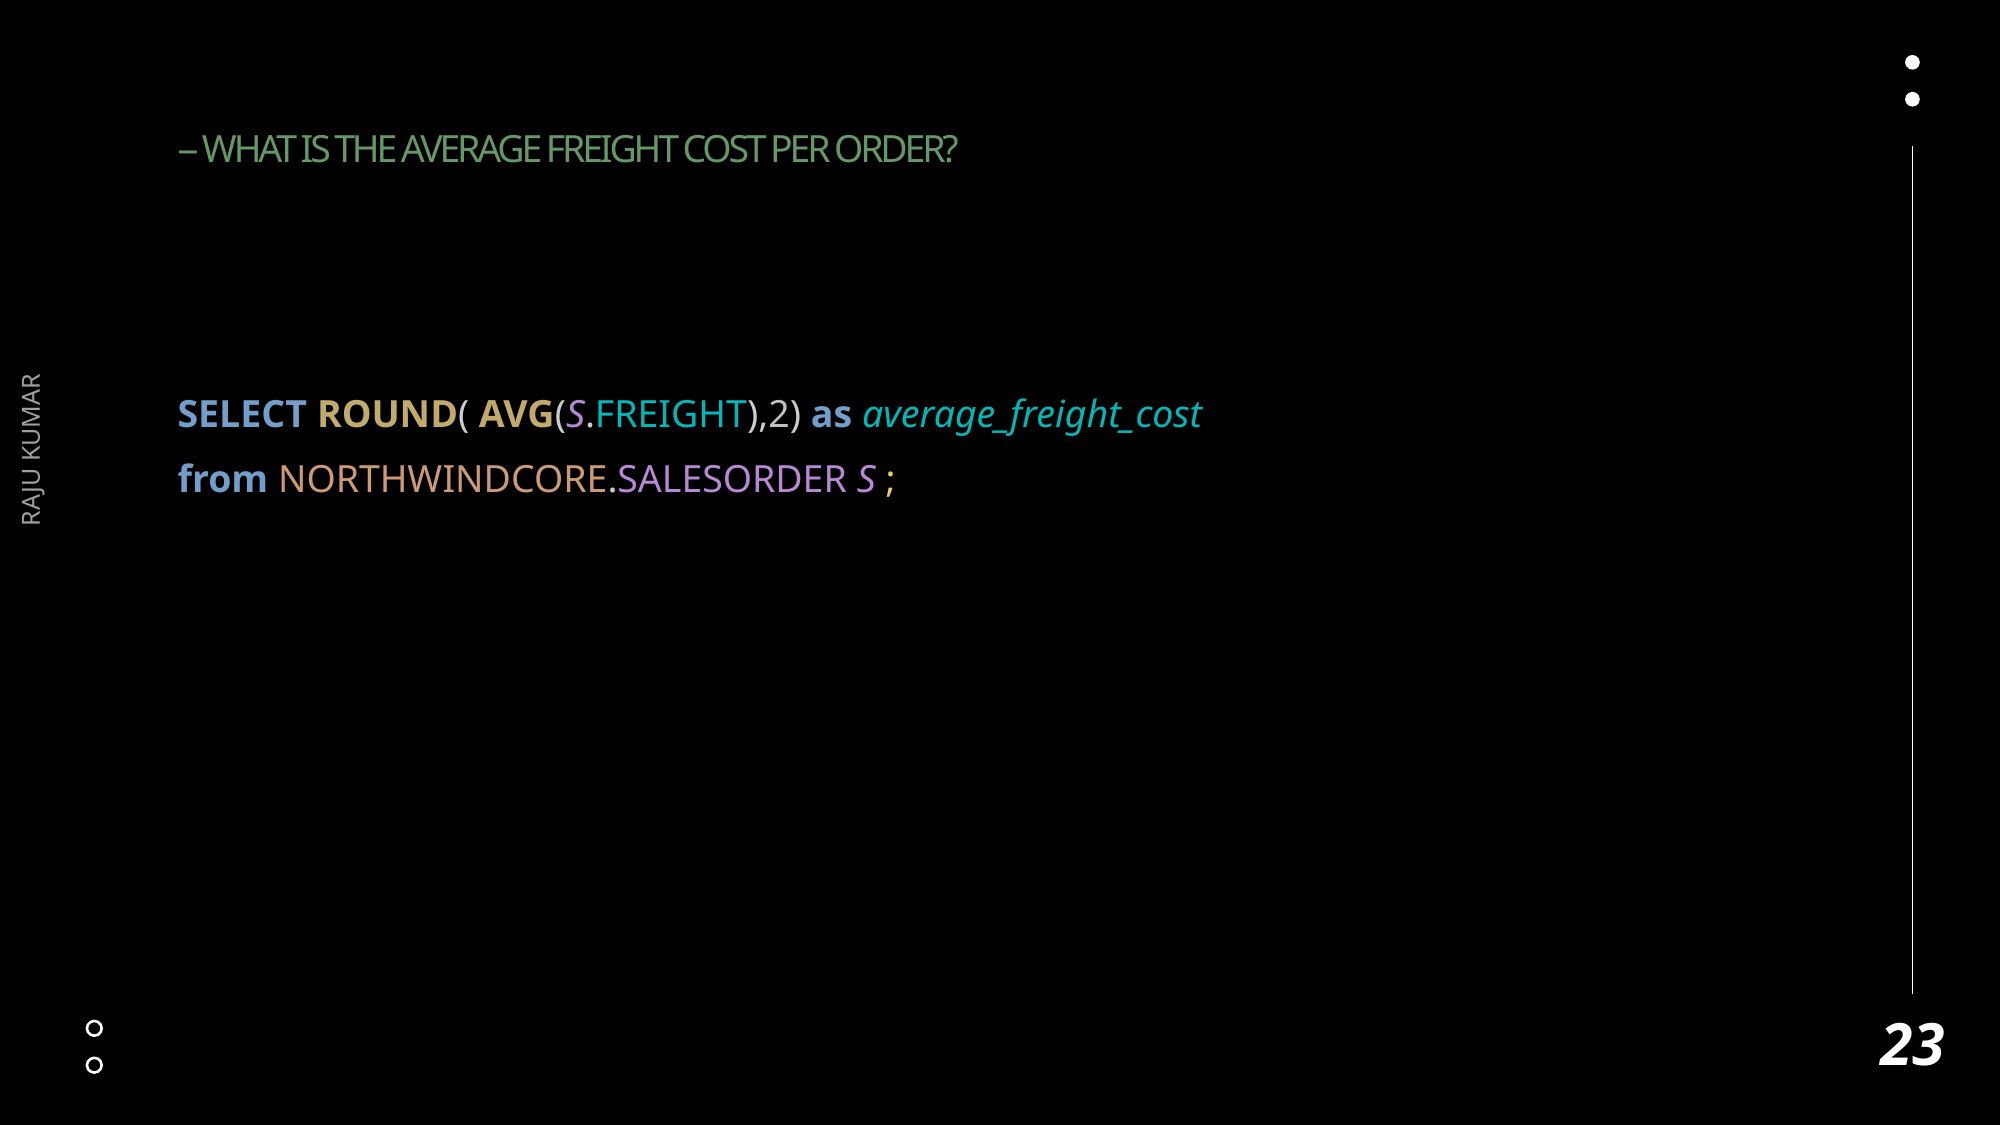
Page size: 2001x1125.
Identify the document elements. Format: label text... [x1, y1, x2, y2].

slide_number 23 [1853, 1024, 1972, 1070]
title -- What is the average freight cost per order? [177, 99, 1828, 206]
text_box RAJU KUMAR [0, 359, 53, 541]
list SELECT ROUND( AVG(S.FREIGHT),2) as average_freight_cost from NORTHWINDCORE.SALESORDER S ; [177, 390, 1264, 685]
